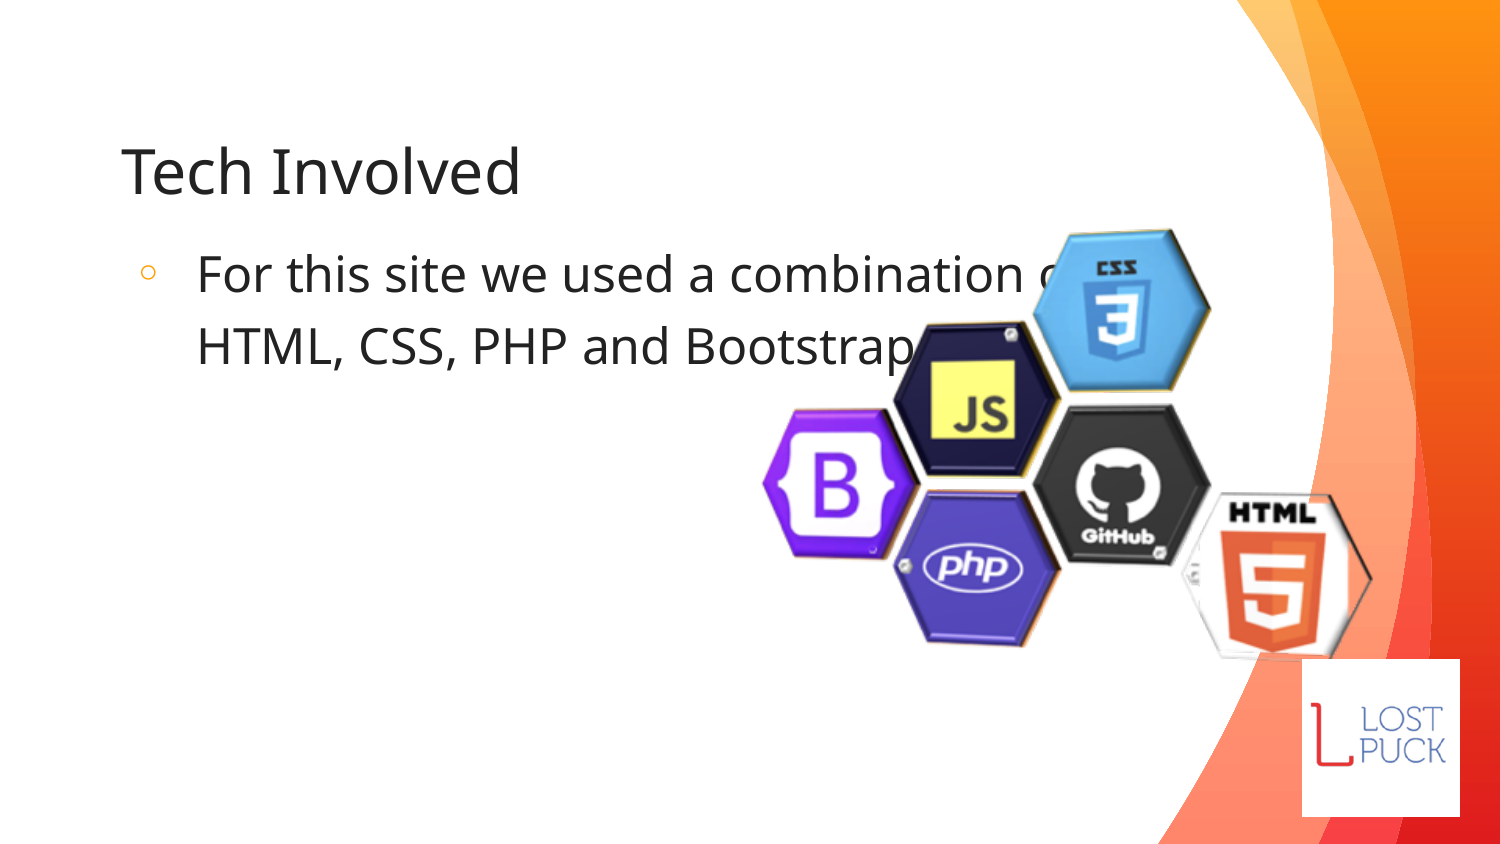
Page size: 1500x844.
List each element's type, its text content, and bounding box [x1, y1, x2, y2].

title Tech Involved [121, 84, 1111, 207]
list For this site we used a combination of HTML, CSS, PHP and Bootstrap. [121, 242, 1111, 742]
picture [687, 158, 1461, 817]
